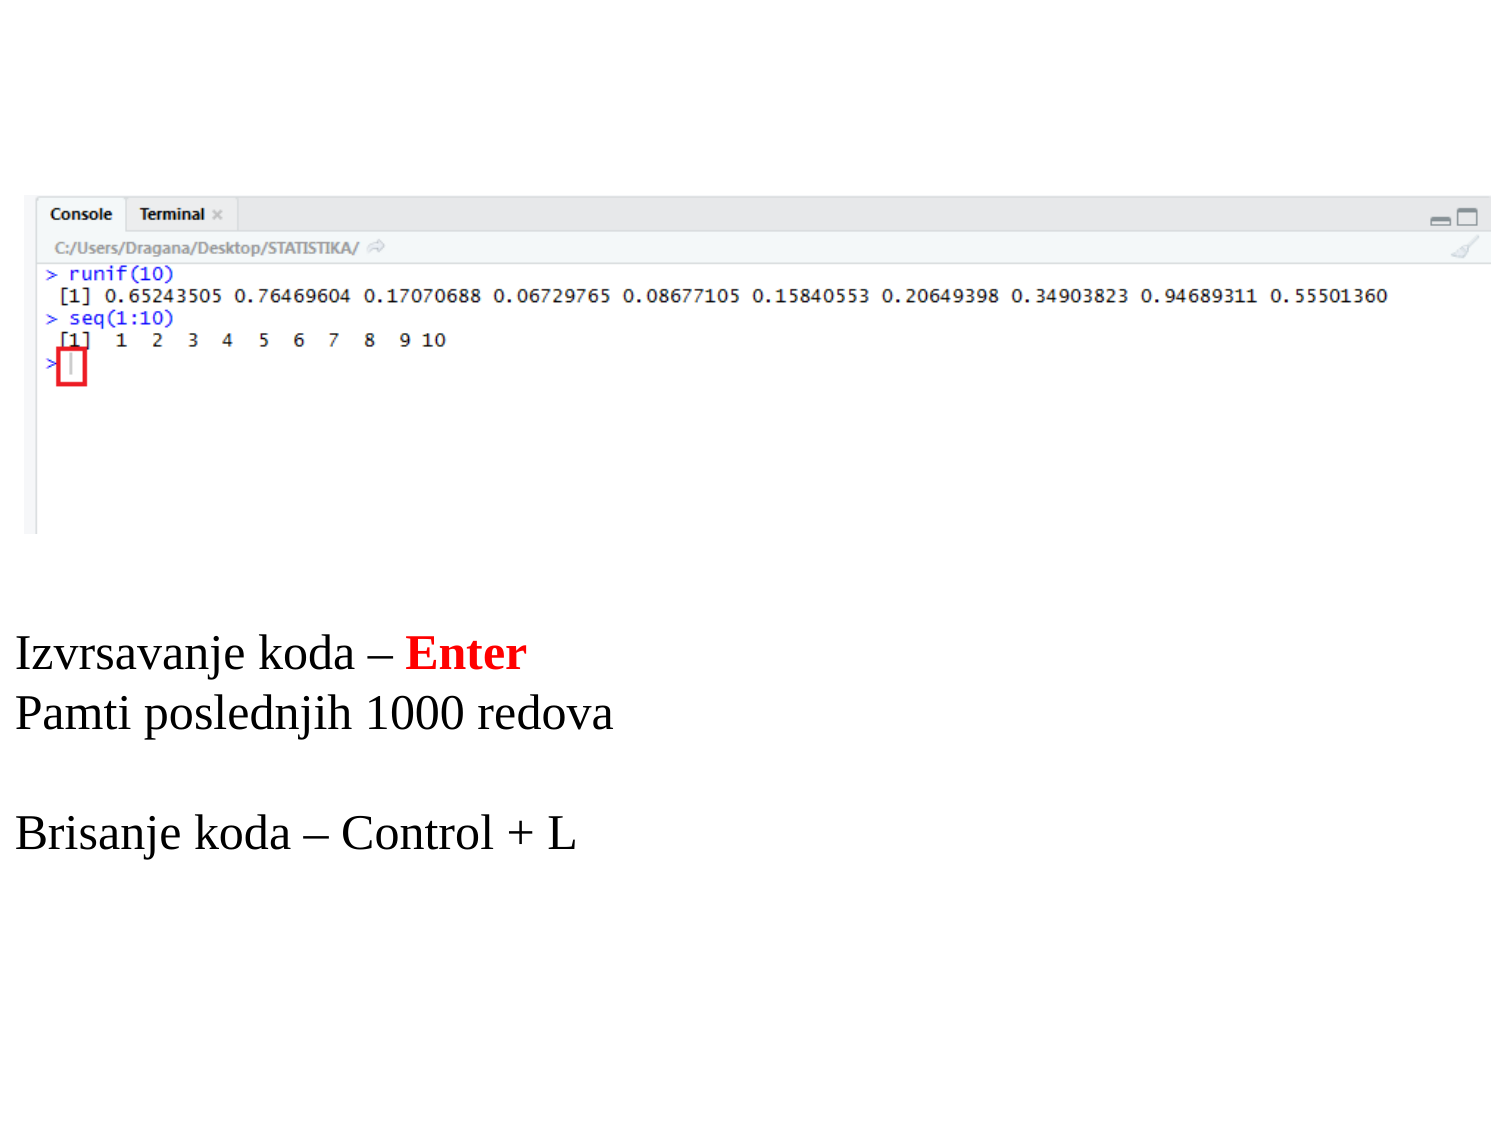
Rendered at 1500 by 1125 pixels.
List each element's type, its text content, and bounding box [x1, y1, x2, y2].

text_box Izvrsavanje koda – Enter Pamti poslednjih 1000 redova Brisanje koda – Control + L [0, 612, 1300, 1033]
picture [24, 195, 1491, 534]
